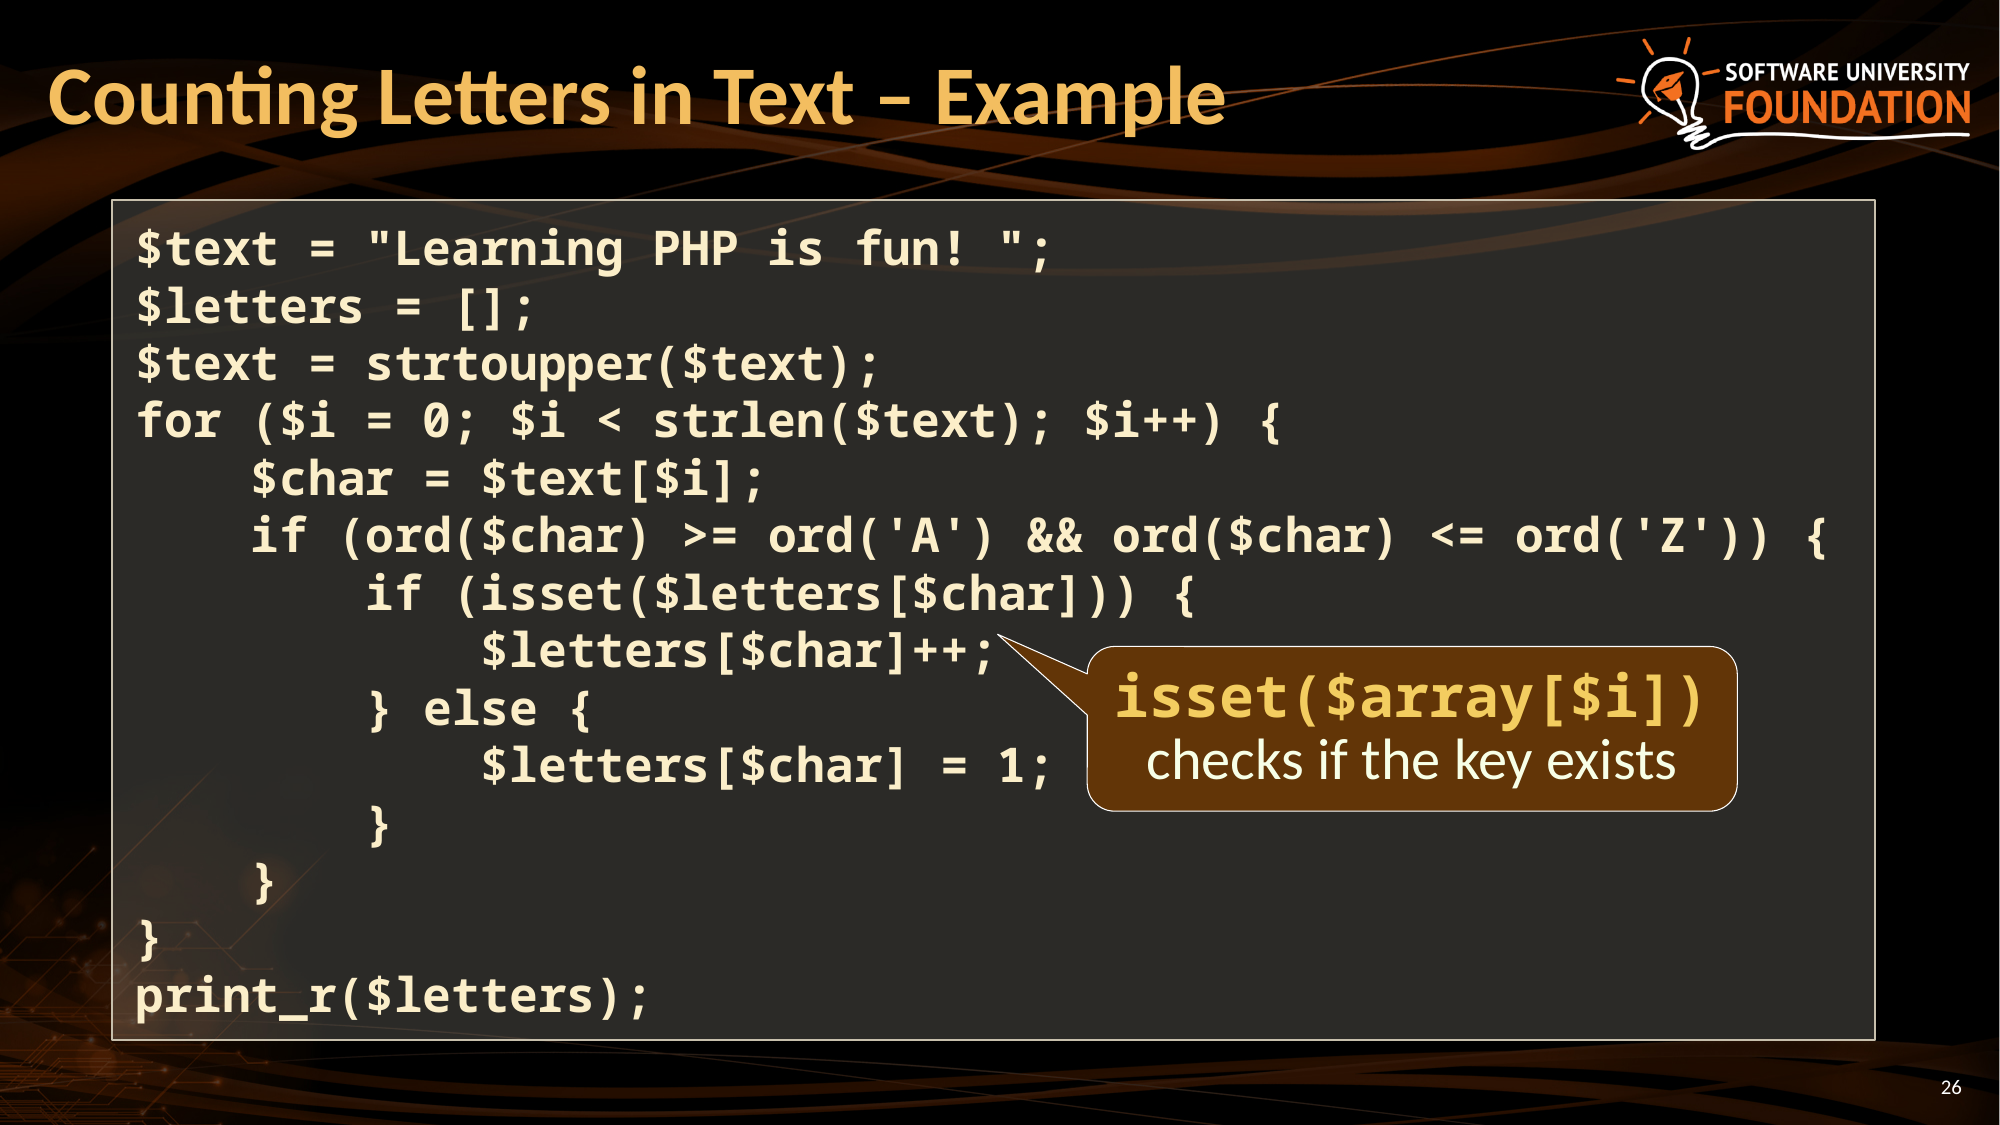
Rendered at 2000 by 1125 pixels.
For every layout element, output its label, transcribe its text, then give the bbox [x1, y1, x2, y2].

picture [0, 0, 2000, 1125]
text_box isset($array[$i]) checks if the key exists [997, 634, 1738, 812]
slide_number 26 [1897, 1070, 1968, 1103]
title Counting Letters in Text – Example [30, 6, 1602, 189]
text_box $text = "Learning PHP is fun! "; $letters = []; $text = strtoupper($text); for ($i = 0; $i < strlen($text); $i++) { $char = $text[$i]; if (ord($char) >= ord('A') && ord($char) <= ord('Z')) { if (isset($letters[$char])) { $letters[$char]++; } else { $letters[$char] = 1; } } } print_r($letters); [112, 199, 1875, 1040]
